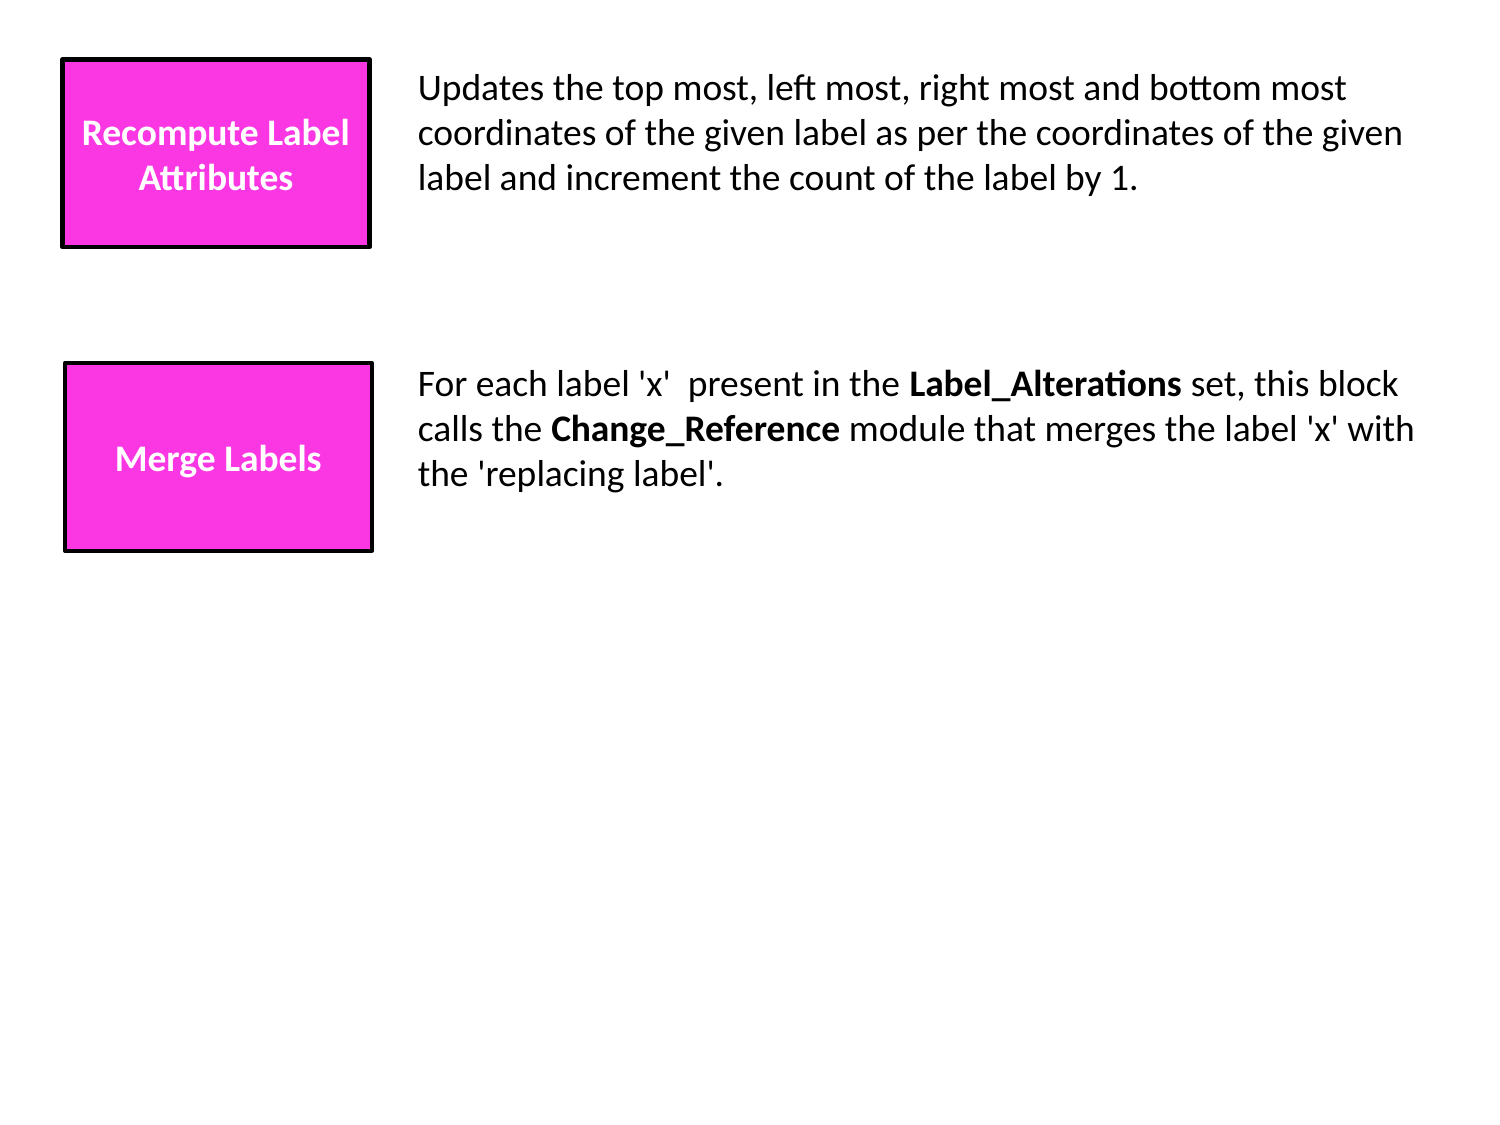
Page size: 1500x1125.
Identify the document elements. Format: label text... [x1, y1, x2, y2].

text_box For each label 'x' present in the Label_Alterations set, this block calls the Change_Reference module that merges the label 'x' with the 'replacing label'. [403, 351, 1435, 501]
text_box Merge Labels [64, 363, 372, 551]
text_box Recompute Label Attributes [62, 59, 370, 248]
text_box Updates the top most, left most, right most and bottom most coordinates of the given label as per the coordinates of the given label and increment the count of the label by 1. [403, 55, 1435, 206]
